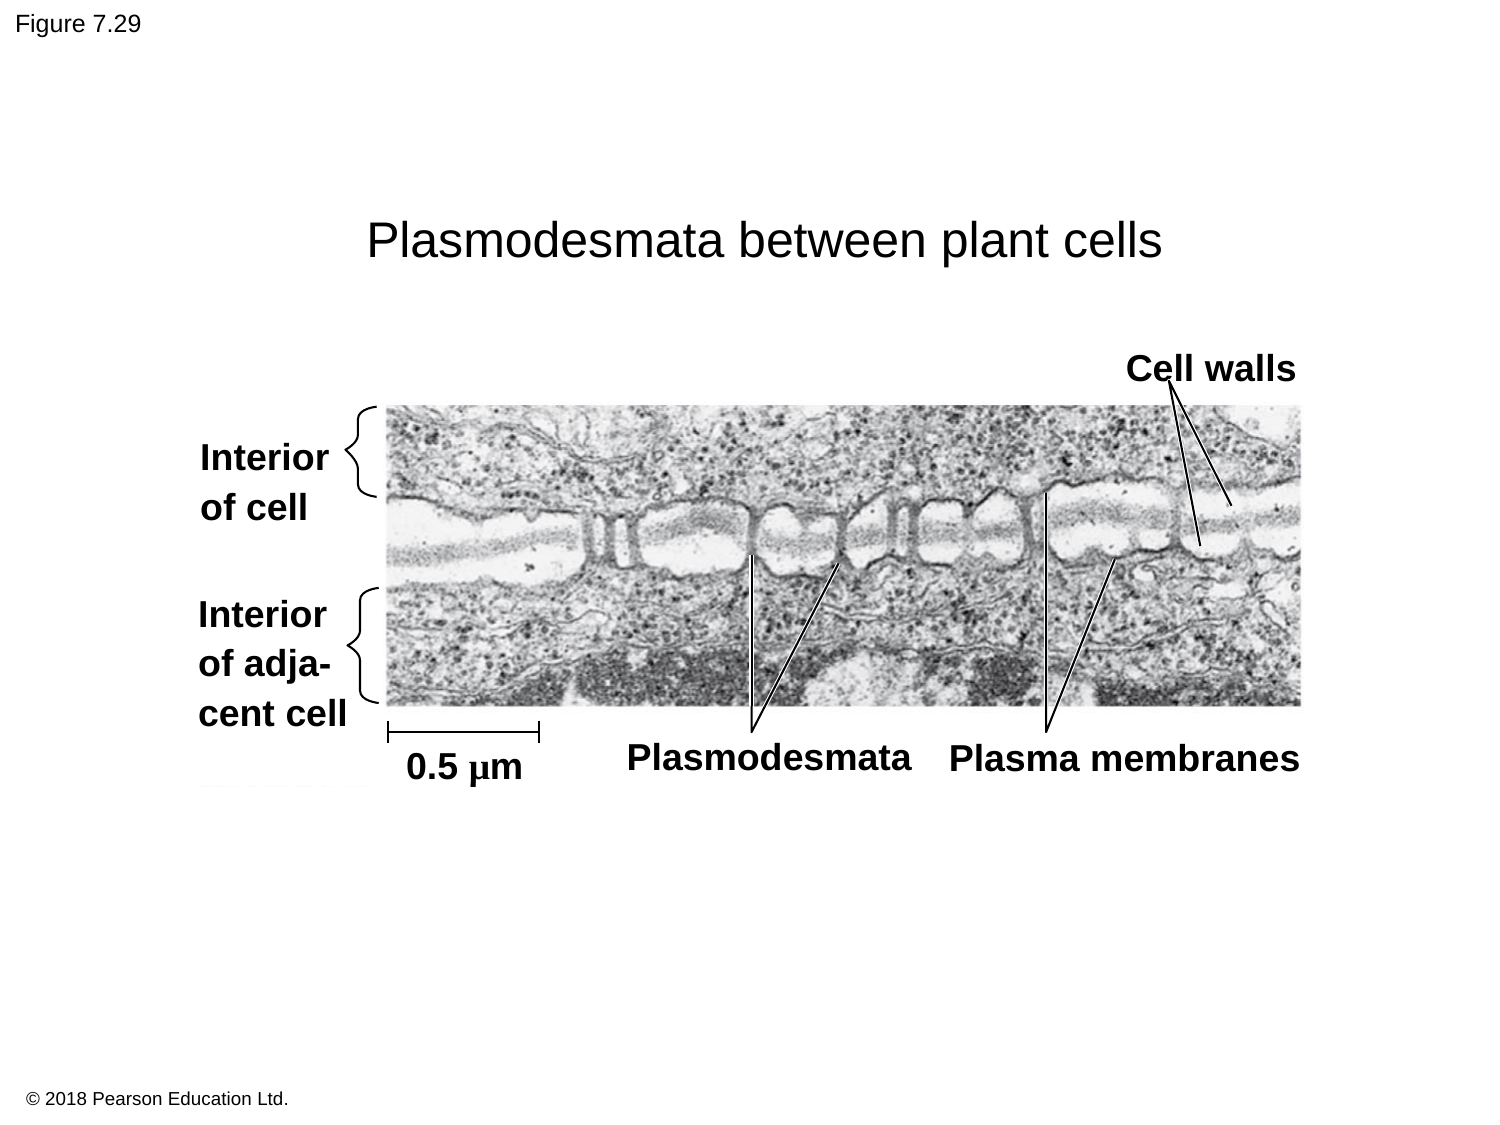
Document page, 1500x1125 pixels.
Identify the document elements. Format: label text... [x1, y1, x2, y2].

picture [191, 337, 1309, 788]
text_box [750, 553, 840, 734]
title Figure 7.29 [0, 0, 593, 57]
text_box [388, 720, 539, 744]
text_box Plasmodesmata between plant cells [191, 199, 1338, 276]
